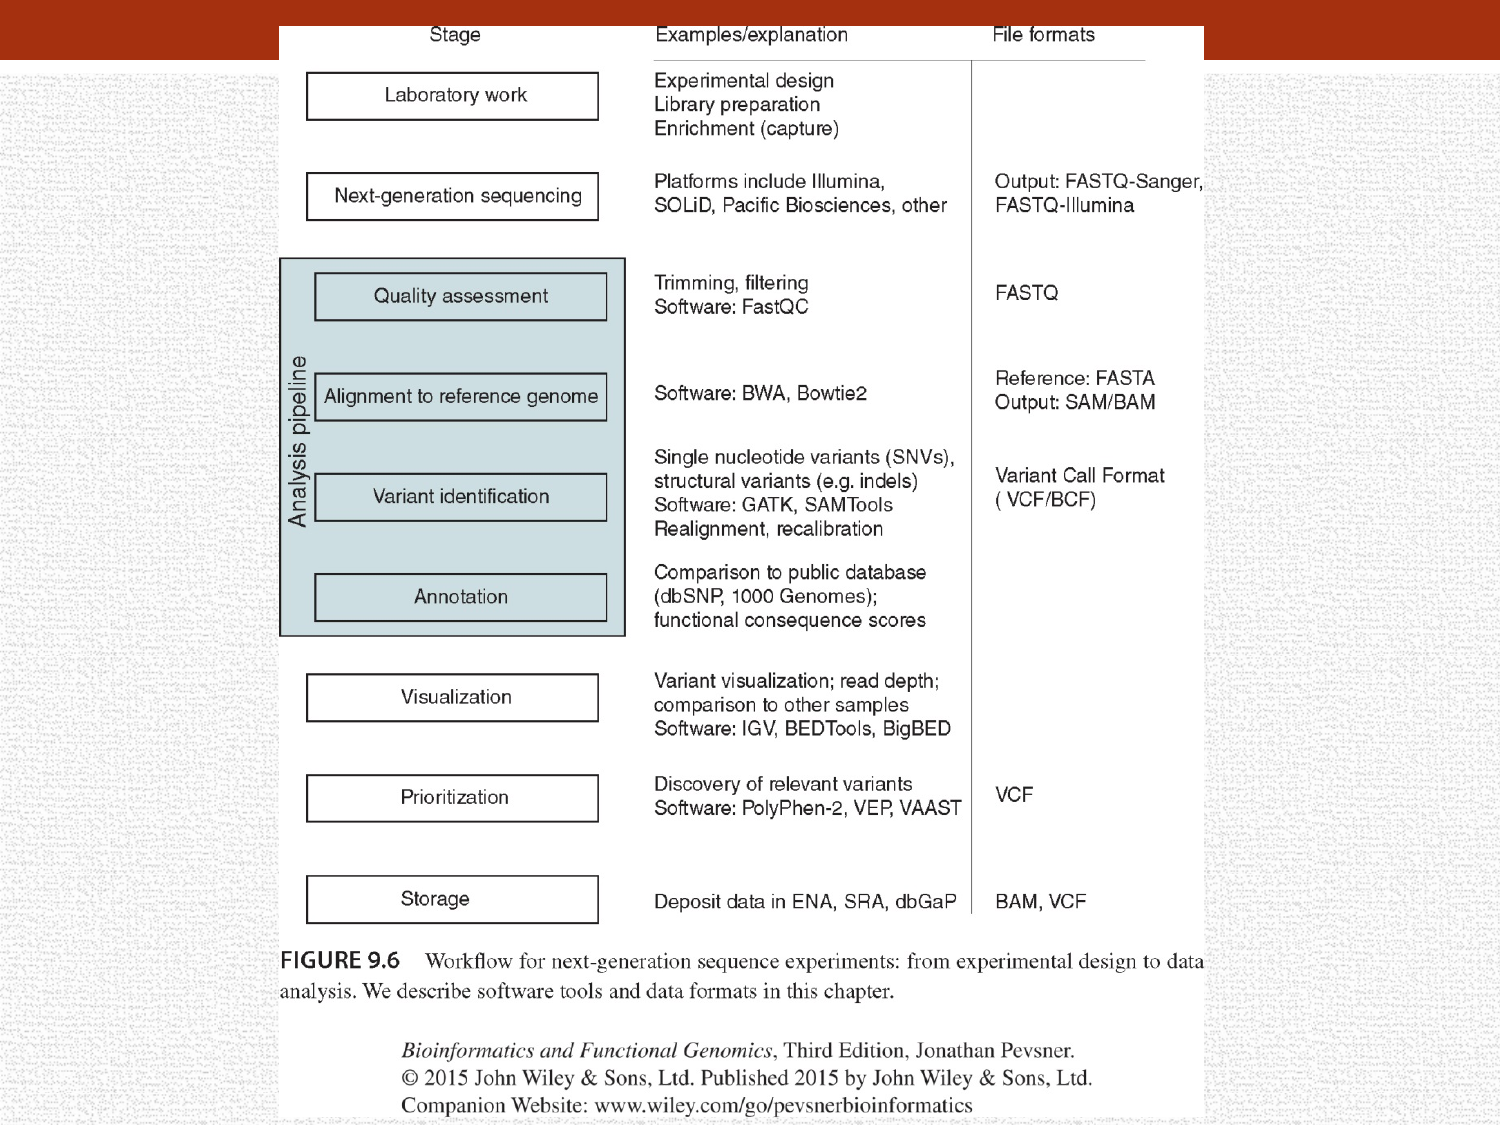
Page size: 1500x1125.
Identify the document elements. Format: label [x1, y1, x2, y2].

picture [279, 26, 1205, 1117]
